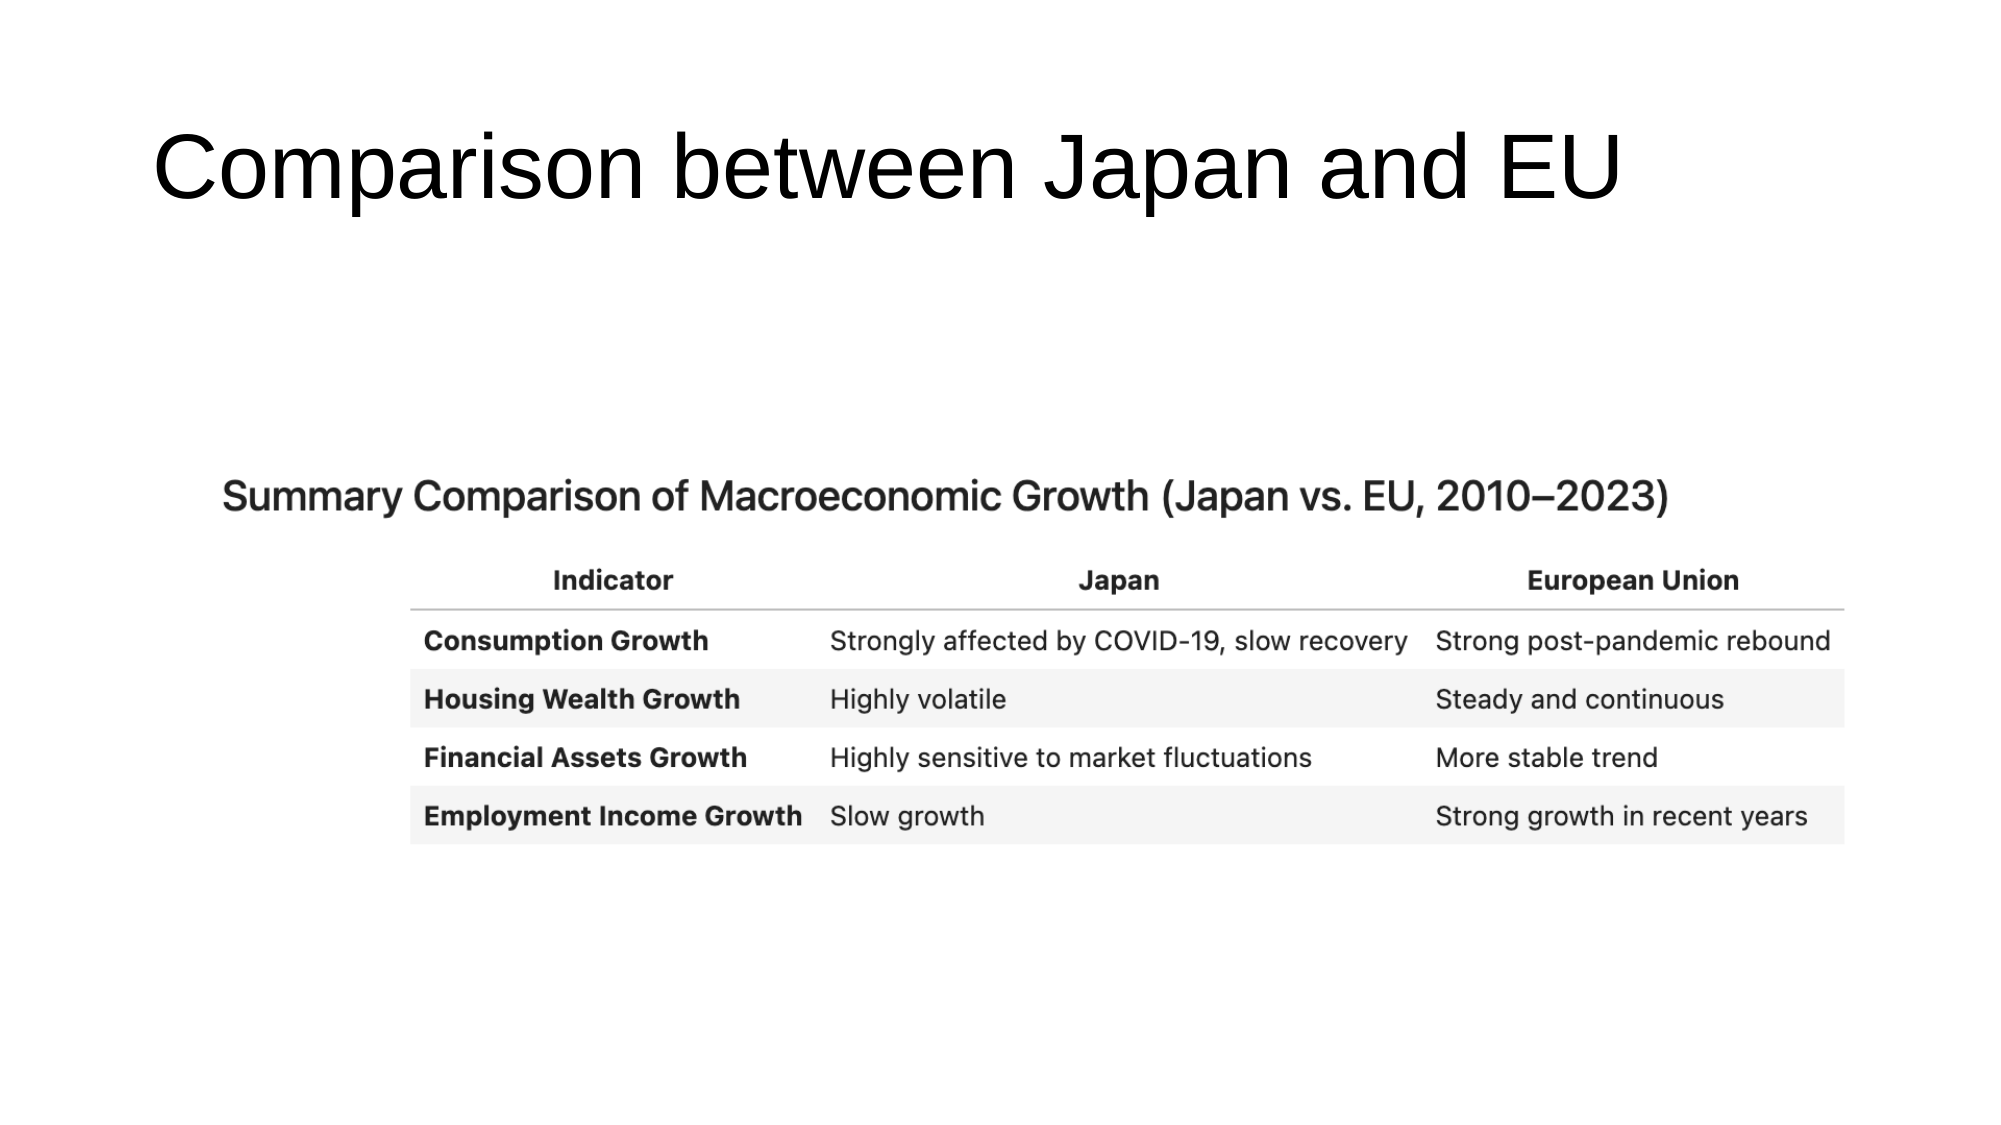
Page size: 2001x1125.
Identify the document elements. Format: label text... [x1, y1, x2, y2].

title Comparison between Japan and EU [137, 59, 1863, 278]
picture [178, 449, 1957, 863]
